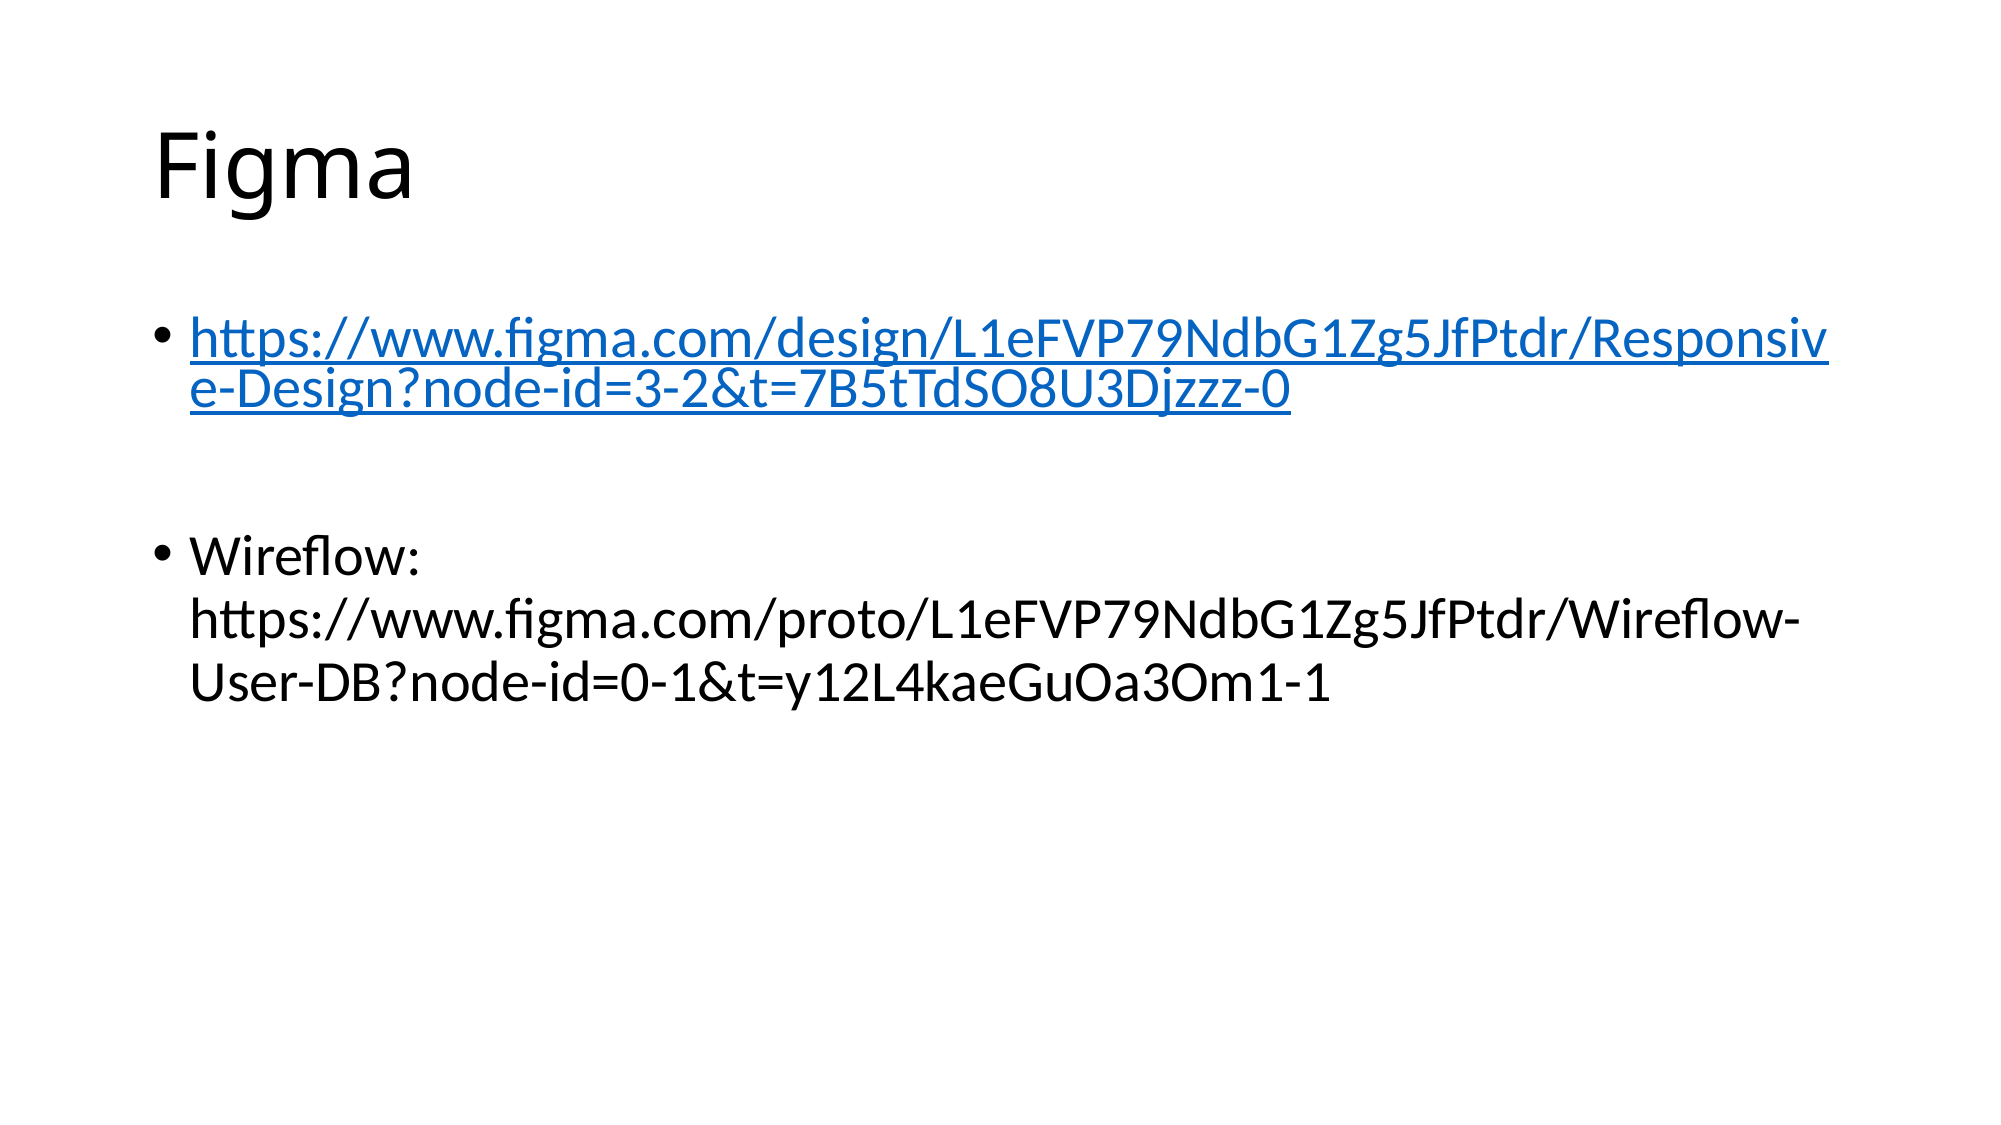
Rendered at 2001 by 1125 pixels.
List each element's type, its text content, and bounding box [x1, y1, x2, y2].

list https://www.figma.com/design/L1eFVP79NdbG1Zg5JfPtdr/Responsive-Design?node-id=3-2&t=7B5tTdSO8U3Djzzz-0 Wireflow: https://www.figma.com/proto/L1eFVP79NdbG1Zg5JfPtdr/Wireflow-User-DB?node-id=0-1&t=y12L4kaeGuOa3Om1-1 [137, 299, 1863, 1014]
title Figma [137, 59, 1863, 278]
